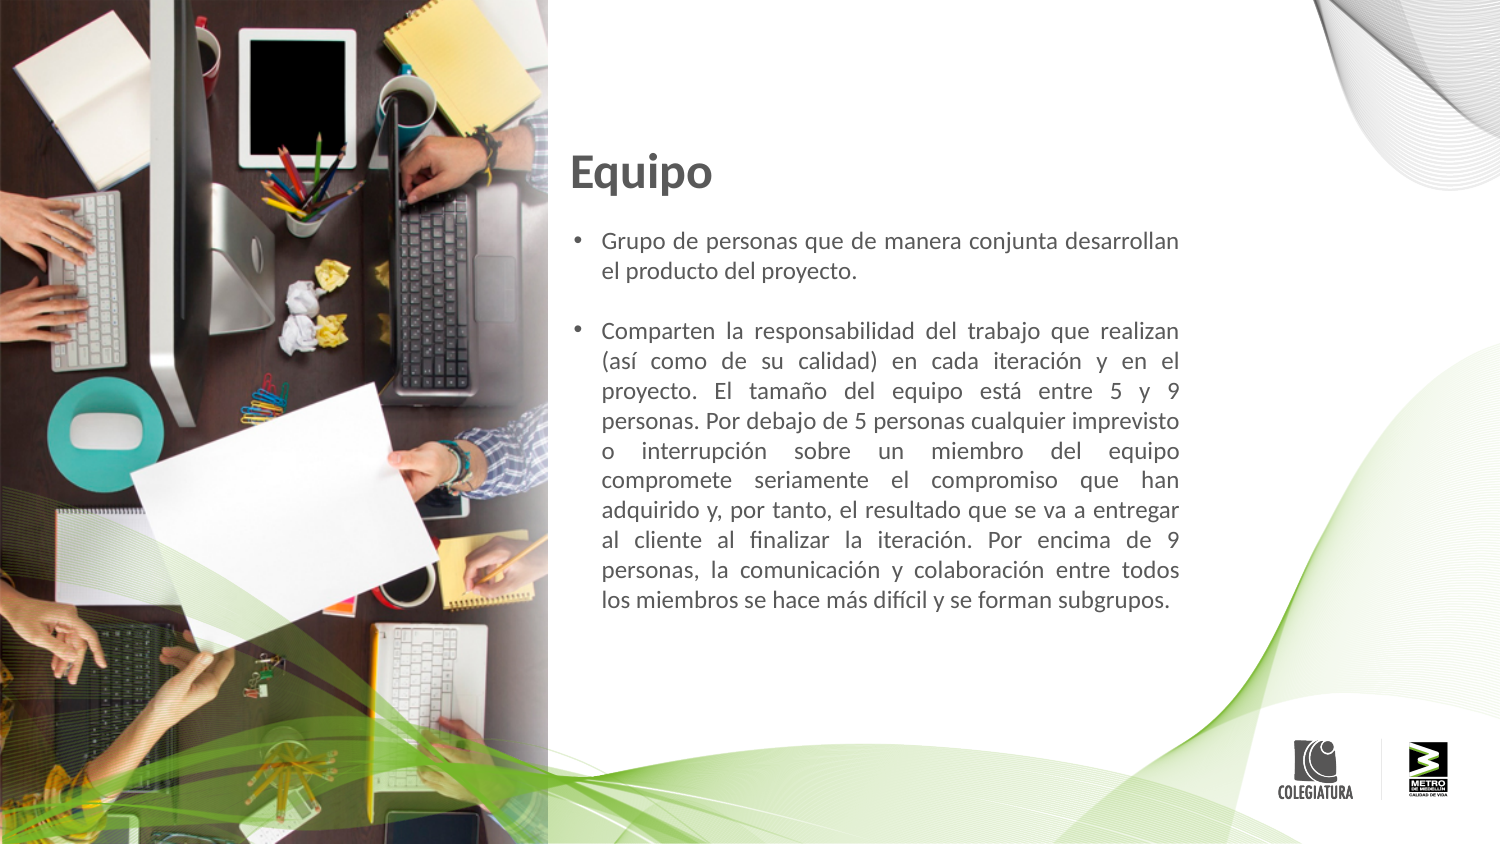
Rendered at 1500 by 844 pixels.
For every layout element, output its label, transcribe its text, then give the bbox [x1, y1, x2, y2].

picture [0, 0, 1500, 844]
text_box Equipo [558, 133, 1196, 203]
picture [1297, 0, 1500, 217]
text_box Grupo de personas que de manera conjunta desarrollan el producto del proyecto. Comparten la responsabilidad del trabajo que realizan (así como de su calidad) en cada iteración y en el proyecto. El tamaño del equipo está entre 5 y 9 personas. Por debajo de 5 personas cualquier imprevisto o interrupción sobre un miembro del equipo compromete seriamente el compromiso que han adquirido y, por tanto, el resultado que se va a entregar al cliente al finalizar la iteración. Por encima de 9 personas, la comunicación y colaboración entre todos los miembros se hace más difícil y se forman subgrupos. [558, 217, 1196, 334]
